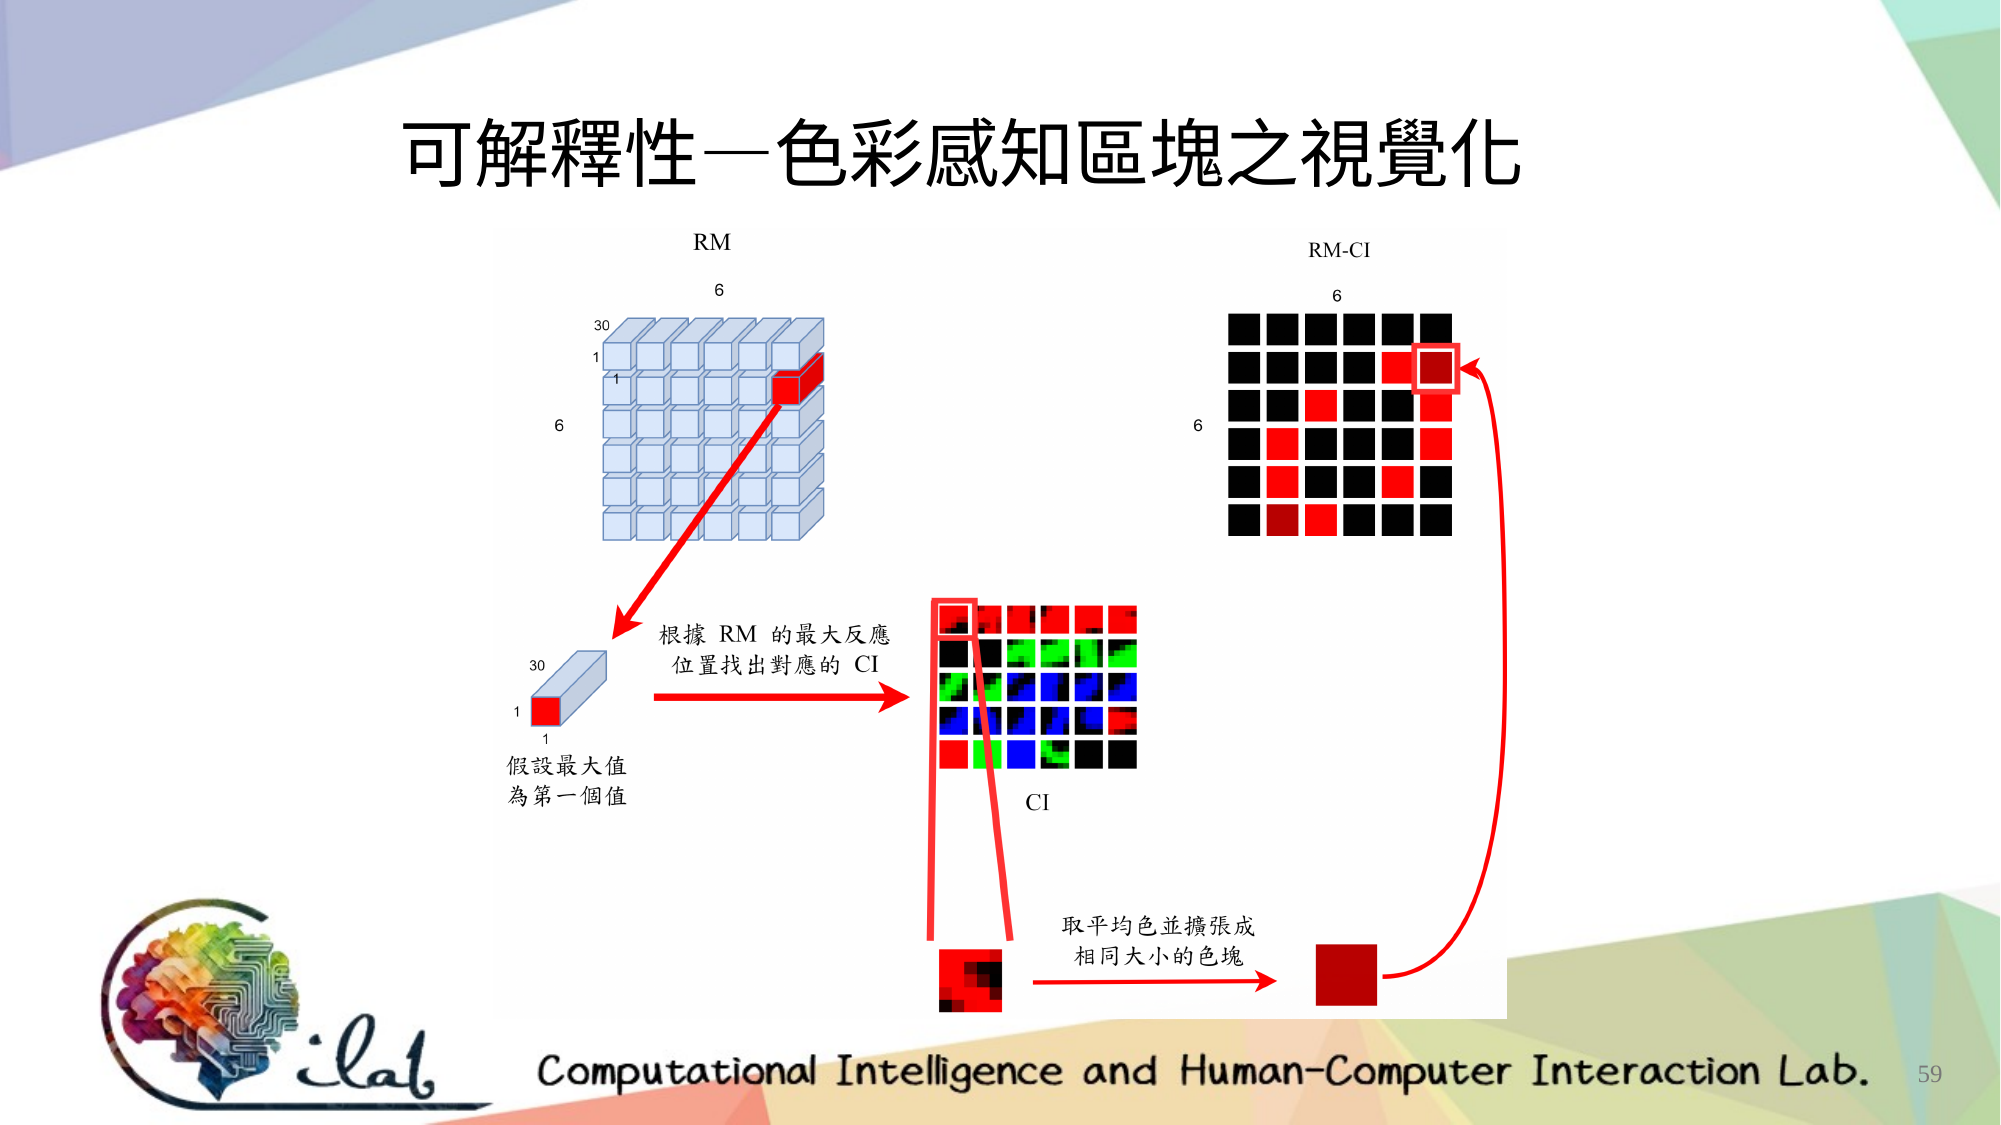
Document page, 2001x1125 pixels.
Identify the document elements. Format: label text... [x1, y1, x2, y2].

text_box 可解釋性—色彩感知區塊之視覺化 [384, 98, 1540, 204]
slide_number 59 [1507, 1042, 1958, 1103]
picture [0, 0, 2001, 1125]
